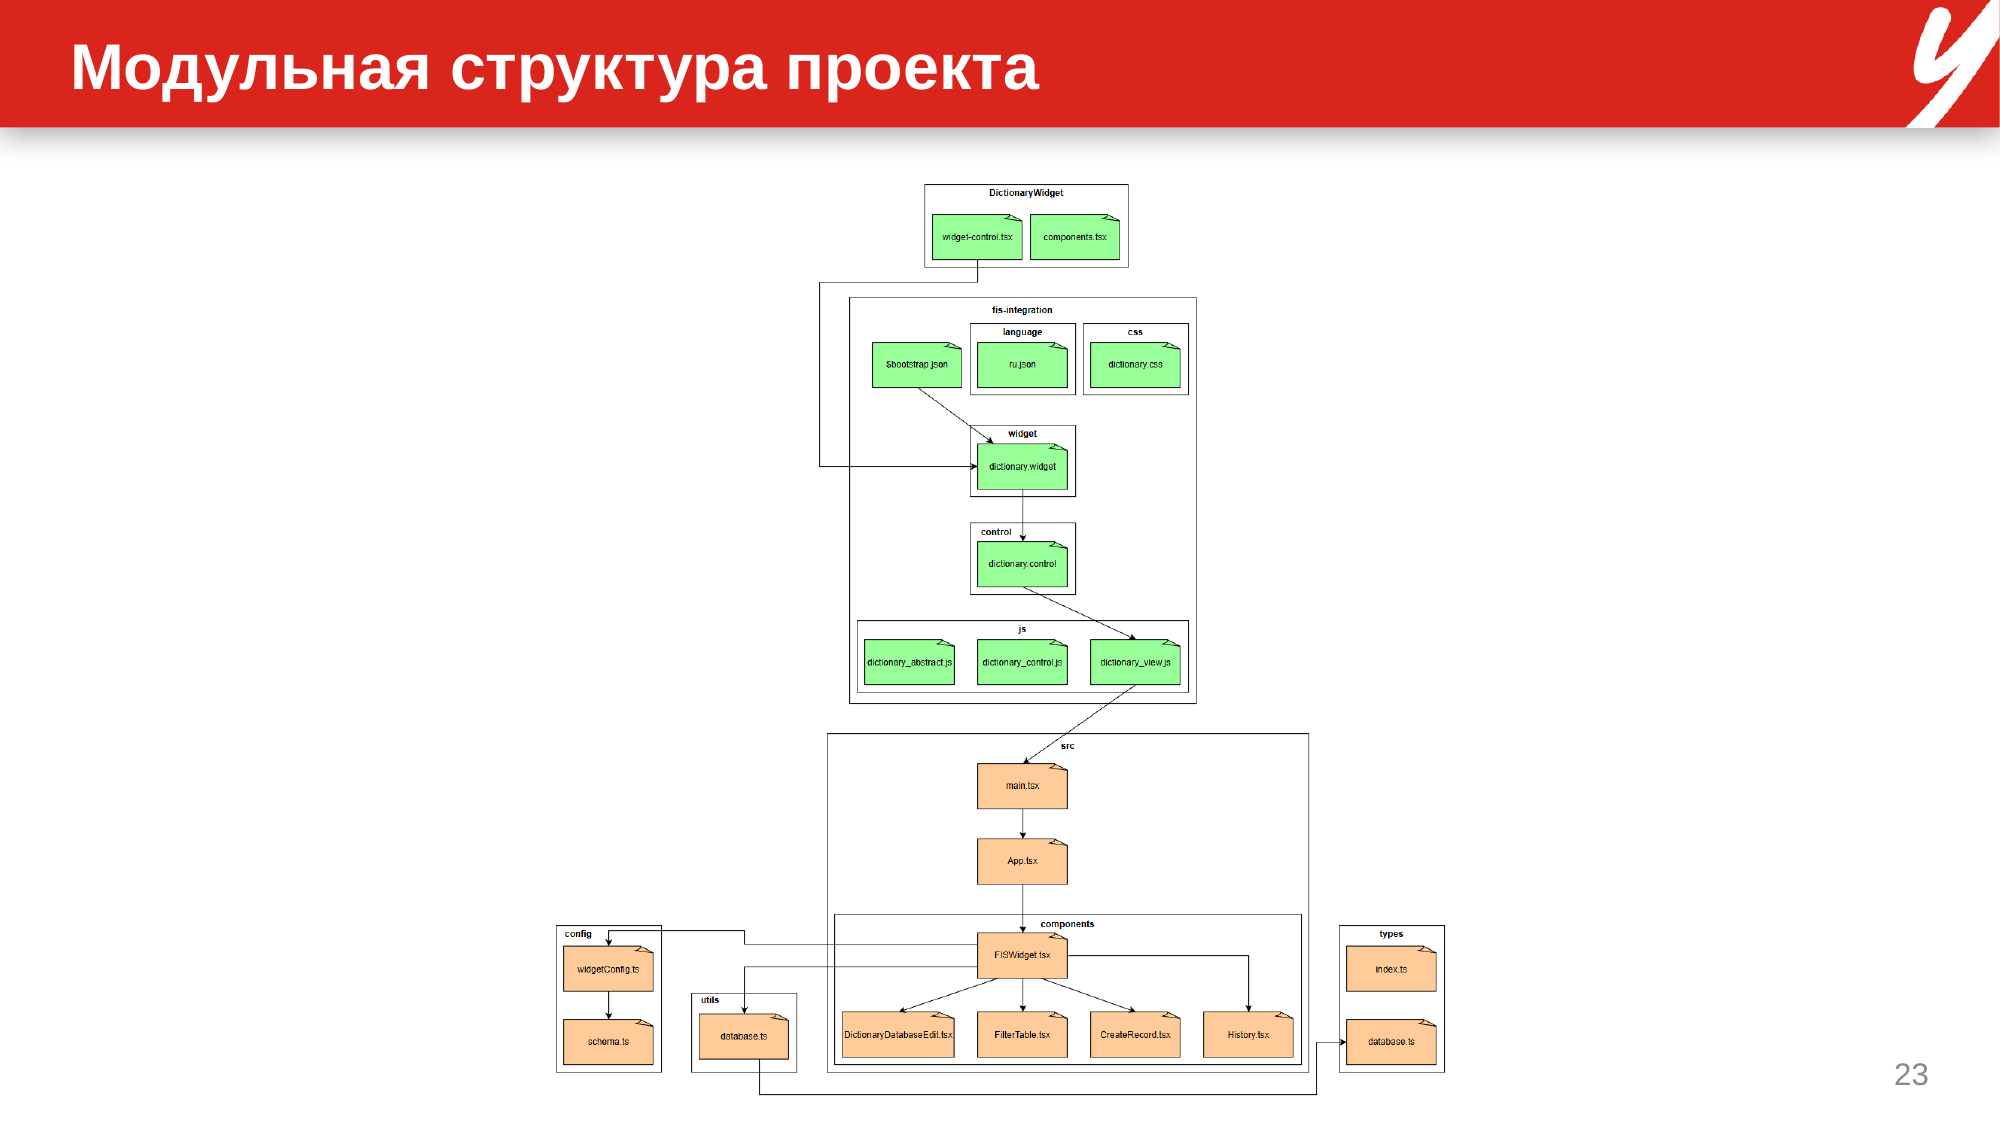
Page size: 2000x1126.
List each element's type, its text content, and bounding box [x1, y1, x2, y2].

title Модульная структура проекта [51, 0, 1876, 128]
picture [1887, 0, 2000, 128]
picture [544, 173, 1455, 1104]
slide_number 23 [1824, 1042, 1949, 1103]
